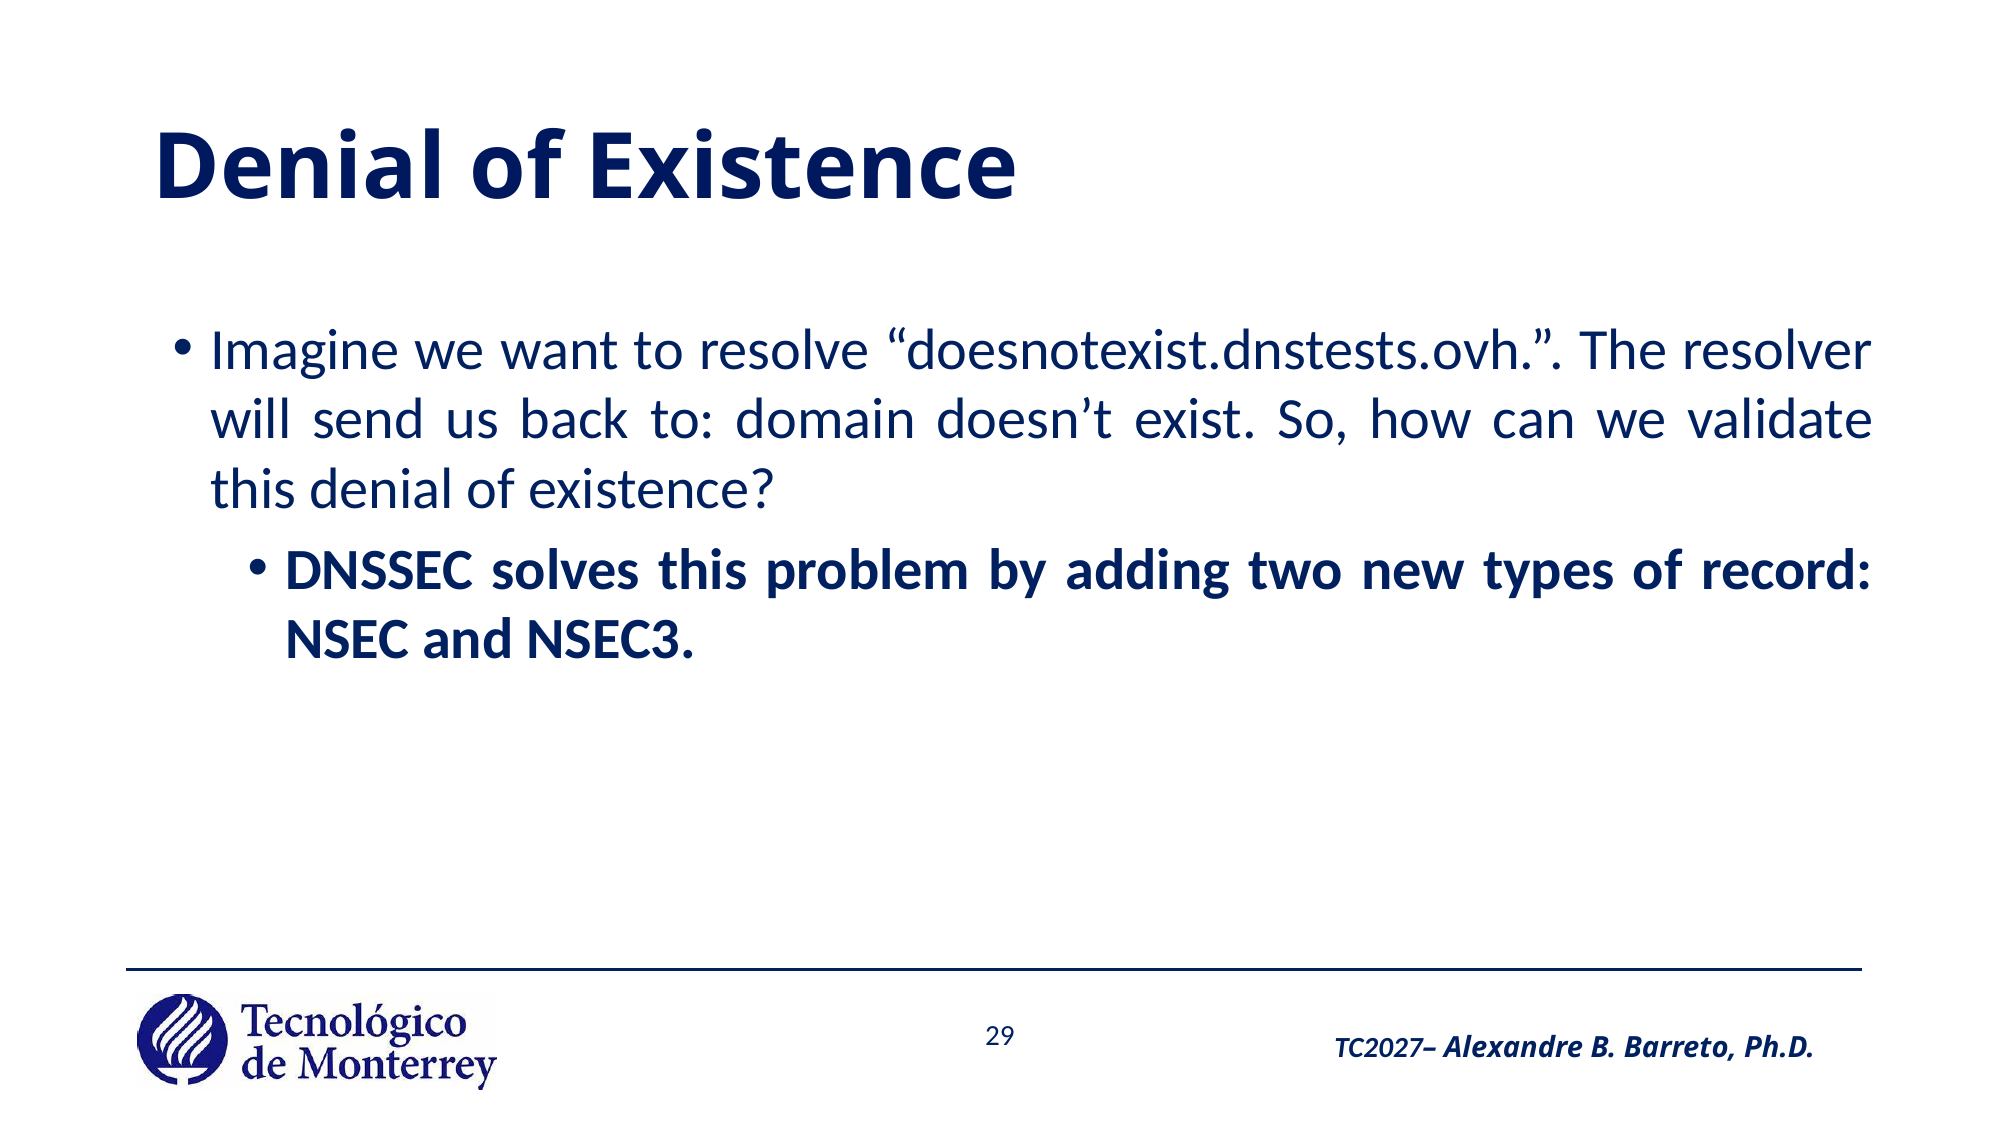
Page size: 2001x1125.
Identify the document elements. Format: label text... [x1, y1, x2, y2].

picture [137, 994, 497, 1090]
list Imagine we want to resolve “doesnotexist.dnstests.ovh.”. The resolver will send us back to: domain doesn’t exist. So, how can we validate this denial of existence? DNSSEC solves this problem by adding two new types of record: NSEC and NSEC3. [157, 303, 1889, 707]
title Denial of Existence [137, 59, 1863, 278]
